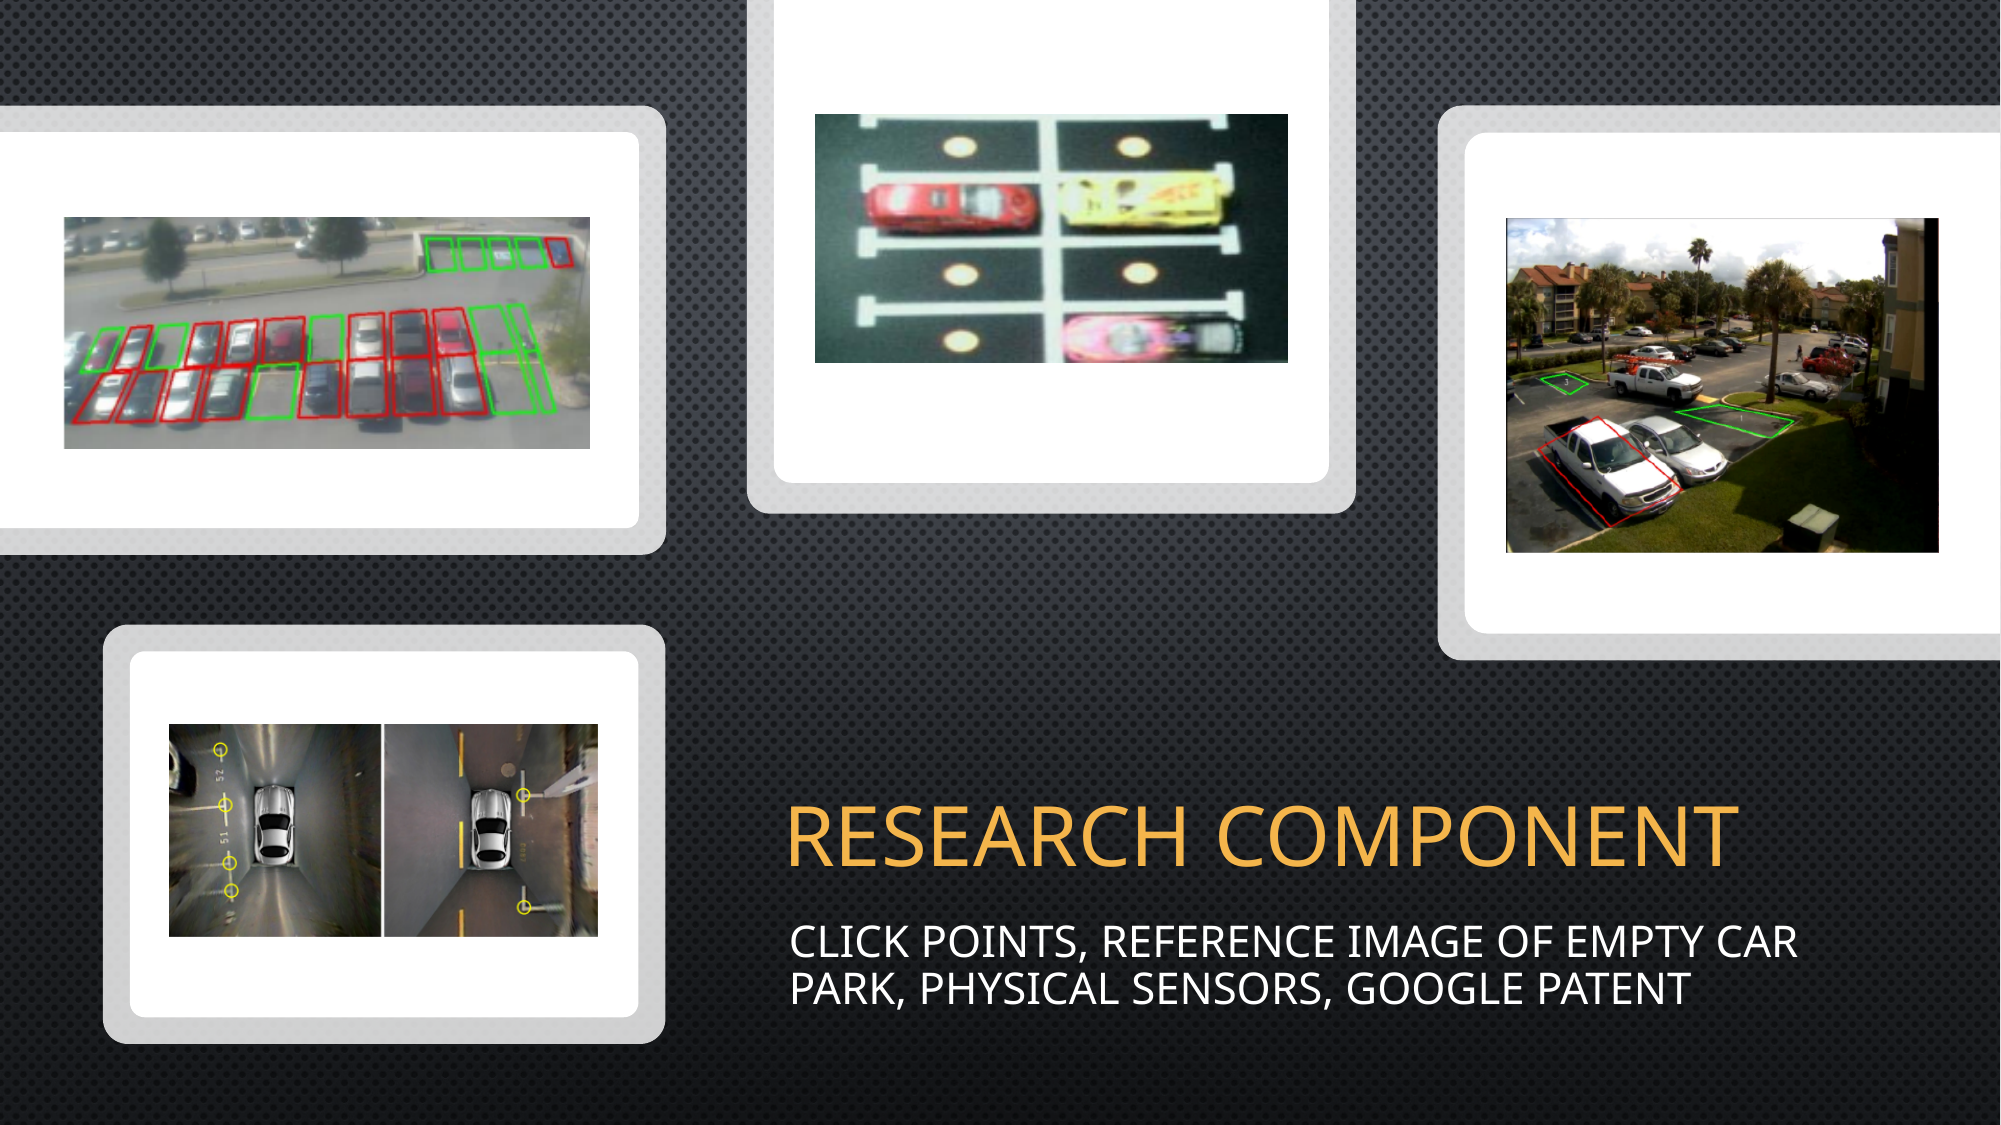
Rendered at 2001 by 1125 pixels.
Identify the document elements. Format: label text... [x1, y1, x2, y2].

text_box [128, 649, 641, 1019]
text_box [0, 103, 668, 557]
text_box [101, 623, 667, 1046]
title Research component [768, 690, 1831, 892]
text_box [772, 0, 1331, 485]
text_box [1435, 103, 2000, 663]
list Click points, reference image of empty car park, physical sensors, google patent [773, 911, 1837, 1024]
picture [61, 217, 590, 449]
text_box [0, 0, 2000, 1125]
text_box [745, 0, 1358, 516]
text_box [0, 130, 641, 530]
picture [814, 114, 1288, 363]
picture [1506, 218, 1939, 553]
text_box [1463, 130, 2000, 636]
picture [169, 724, 599, 939]
